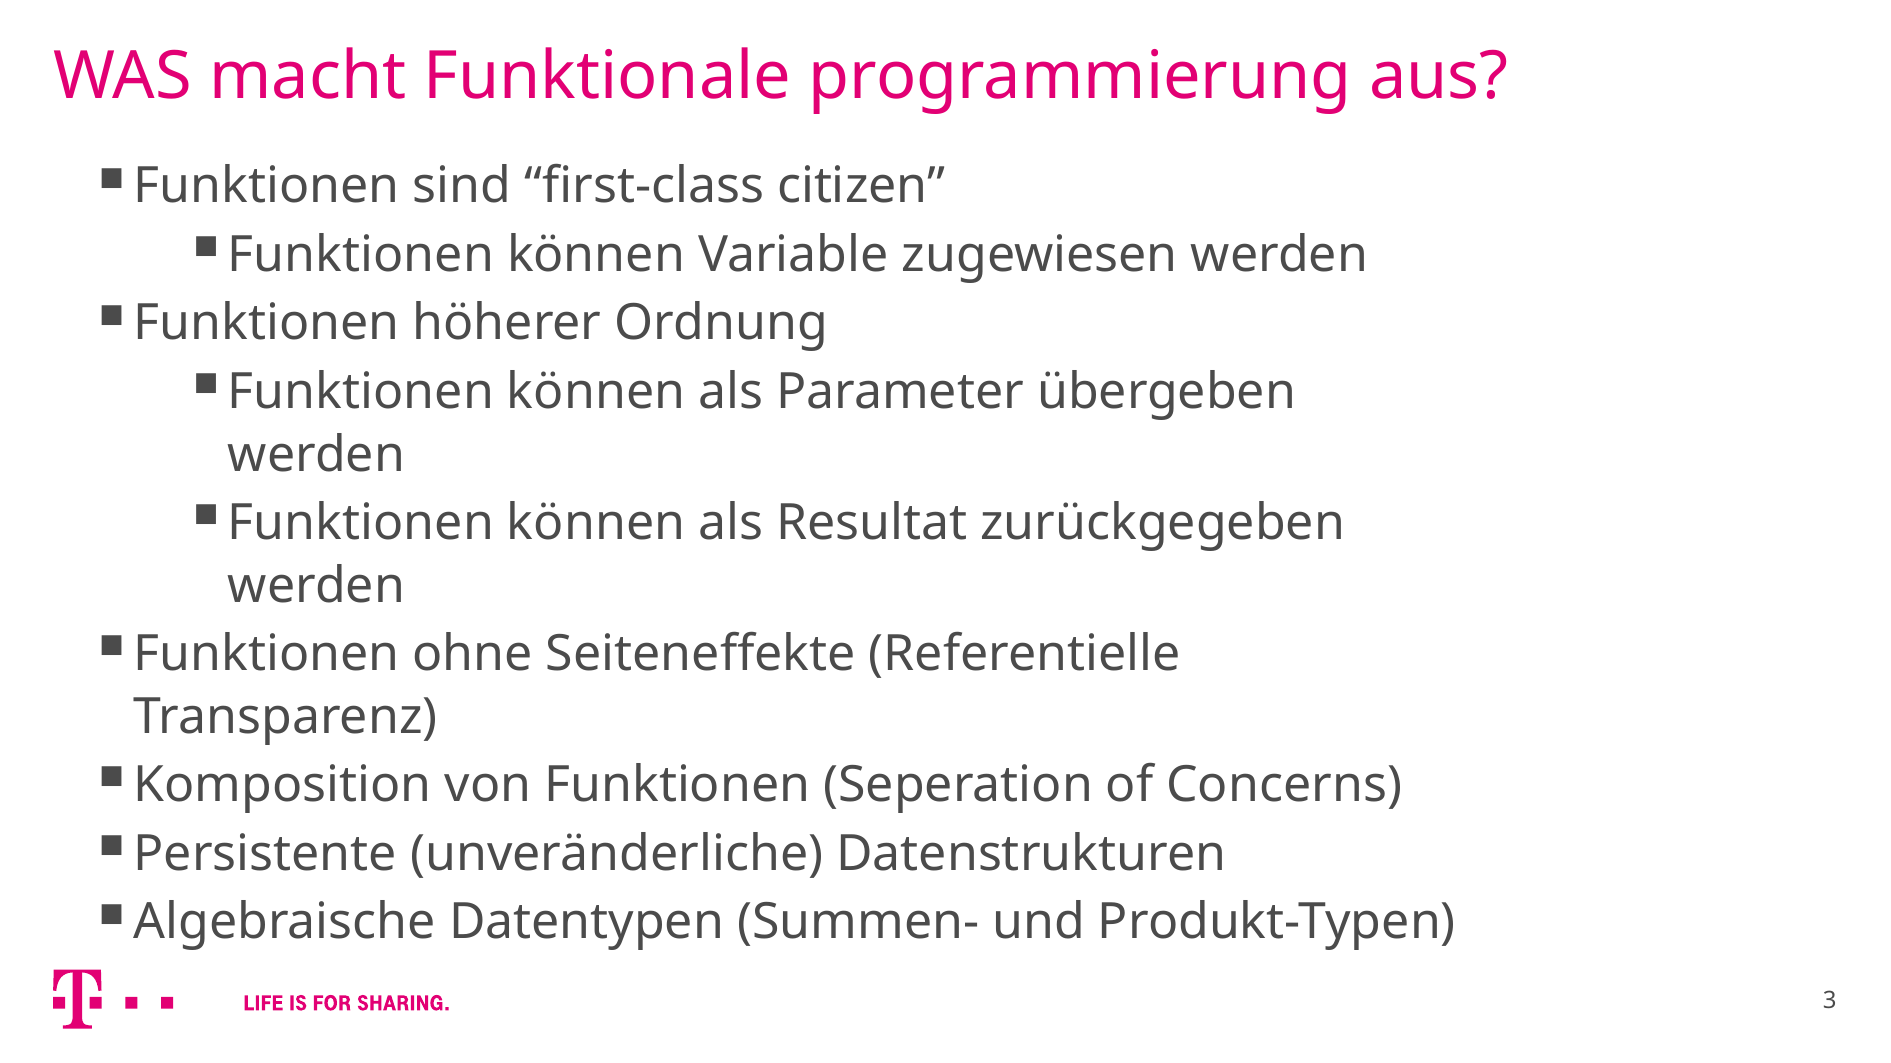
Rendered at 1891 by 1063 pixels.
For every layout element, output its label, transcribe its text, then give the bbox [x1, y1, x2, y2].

title WAS macht Funktionale programmierung aus? [52, 41, 1837, 125]
text_box Funktionen sind “first-class citizen” Funktionen können Variable zugewiesen werden Funktionen höherer Ordnung Funktionen können als Parameter übergeben werden Funktionen können als Resultat zurückgegeben werden Funktionen ohne Seiteneffekte (Referentielle Transparenz) Komposition von Funktionen (Seperation of Concerns) Persistente (unveränderliche) Datenstrukturen Algebraische Datentypen (Summen- und Produkt-Typen) [38, 138, 1489, 741]
slide_number 3 [1776, 978, 1837, 1024]
